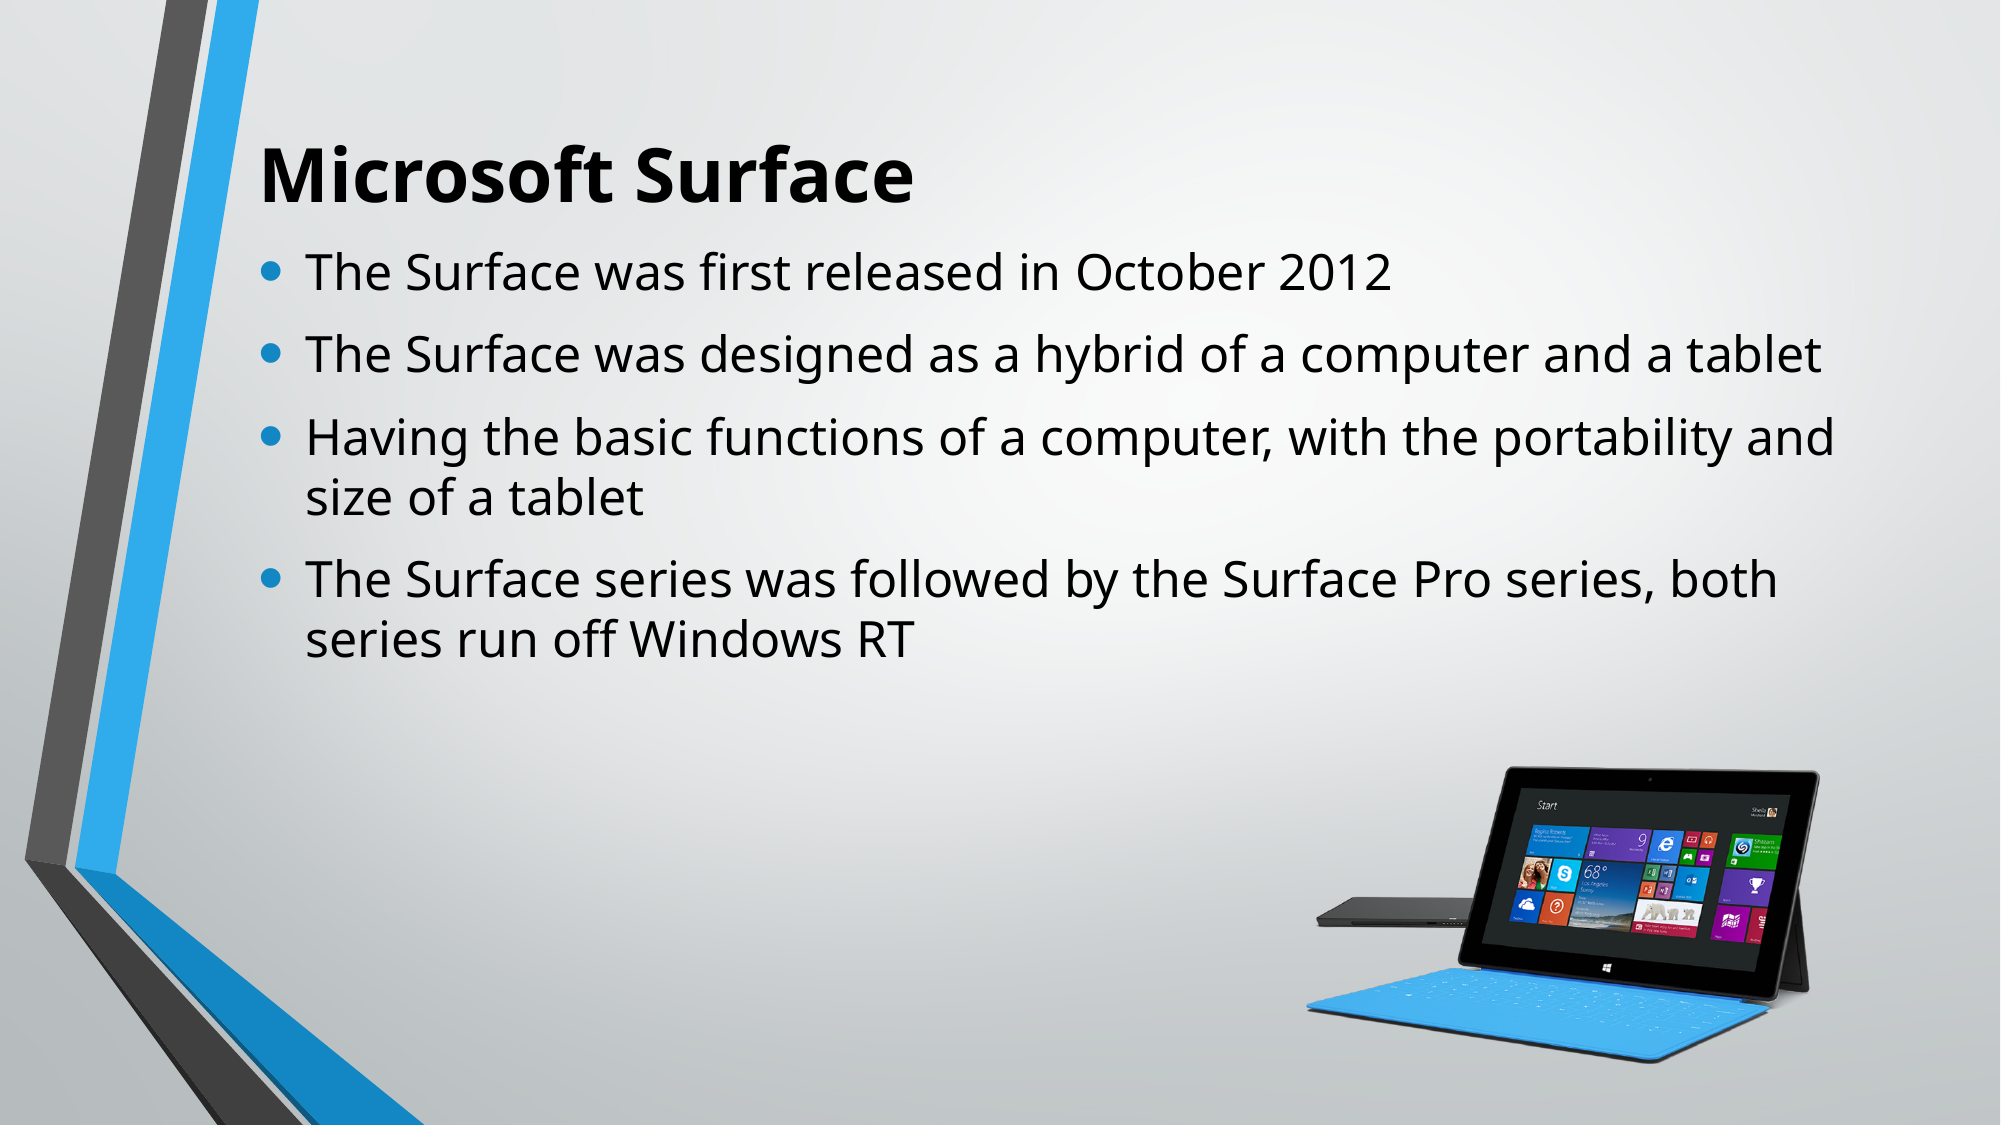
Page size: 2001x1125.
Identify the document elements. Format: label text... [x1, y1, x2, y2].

title Microsoft Surface [243, 112, 1887, 232]
list The Surface was first released in October 2012 The Surface was designed as a hybrid of a computer and a tablet Having the basic functions of a computer, with the portability and size of a tablet The Surface series was followed by the Surface Pro series, both series run off Windows RT [243, 232, 1887, 950]
picture [1301, 761, 1824, 1071]
